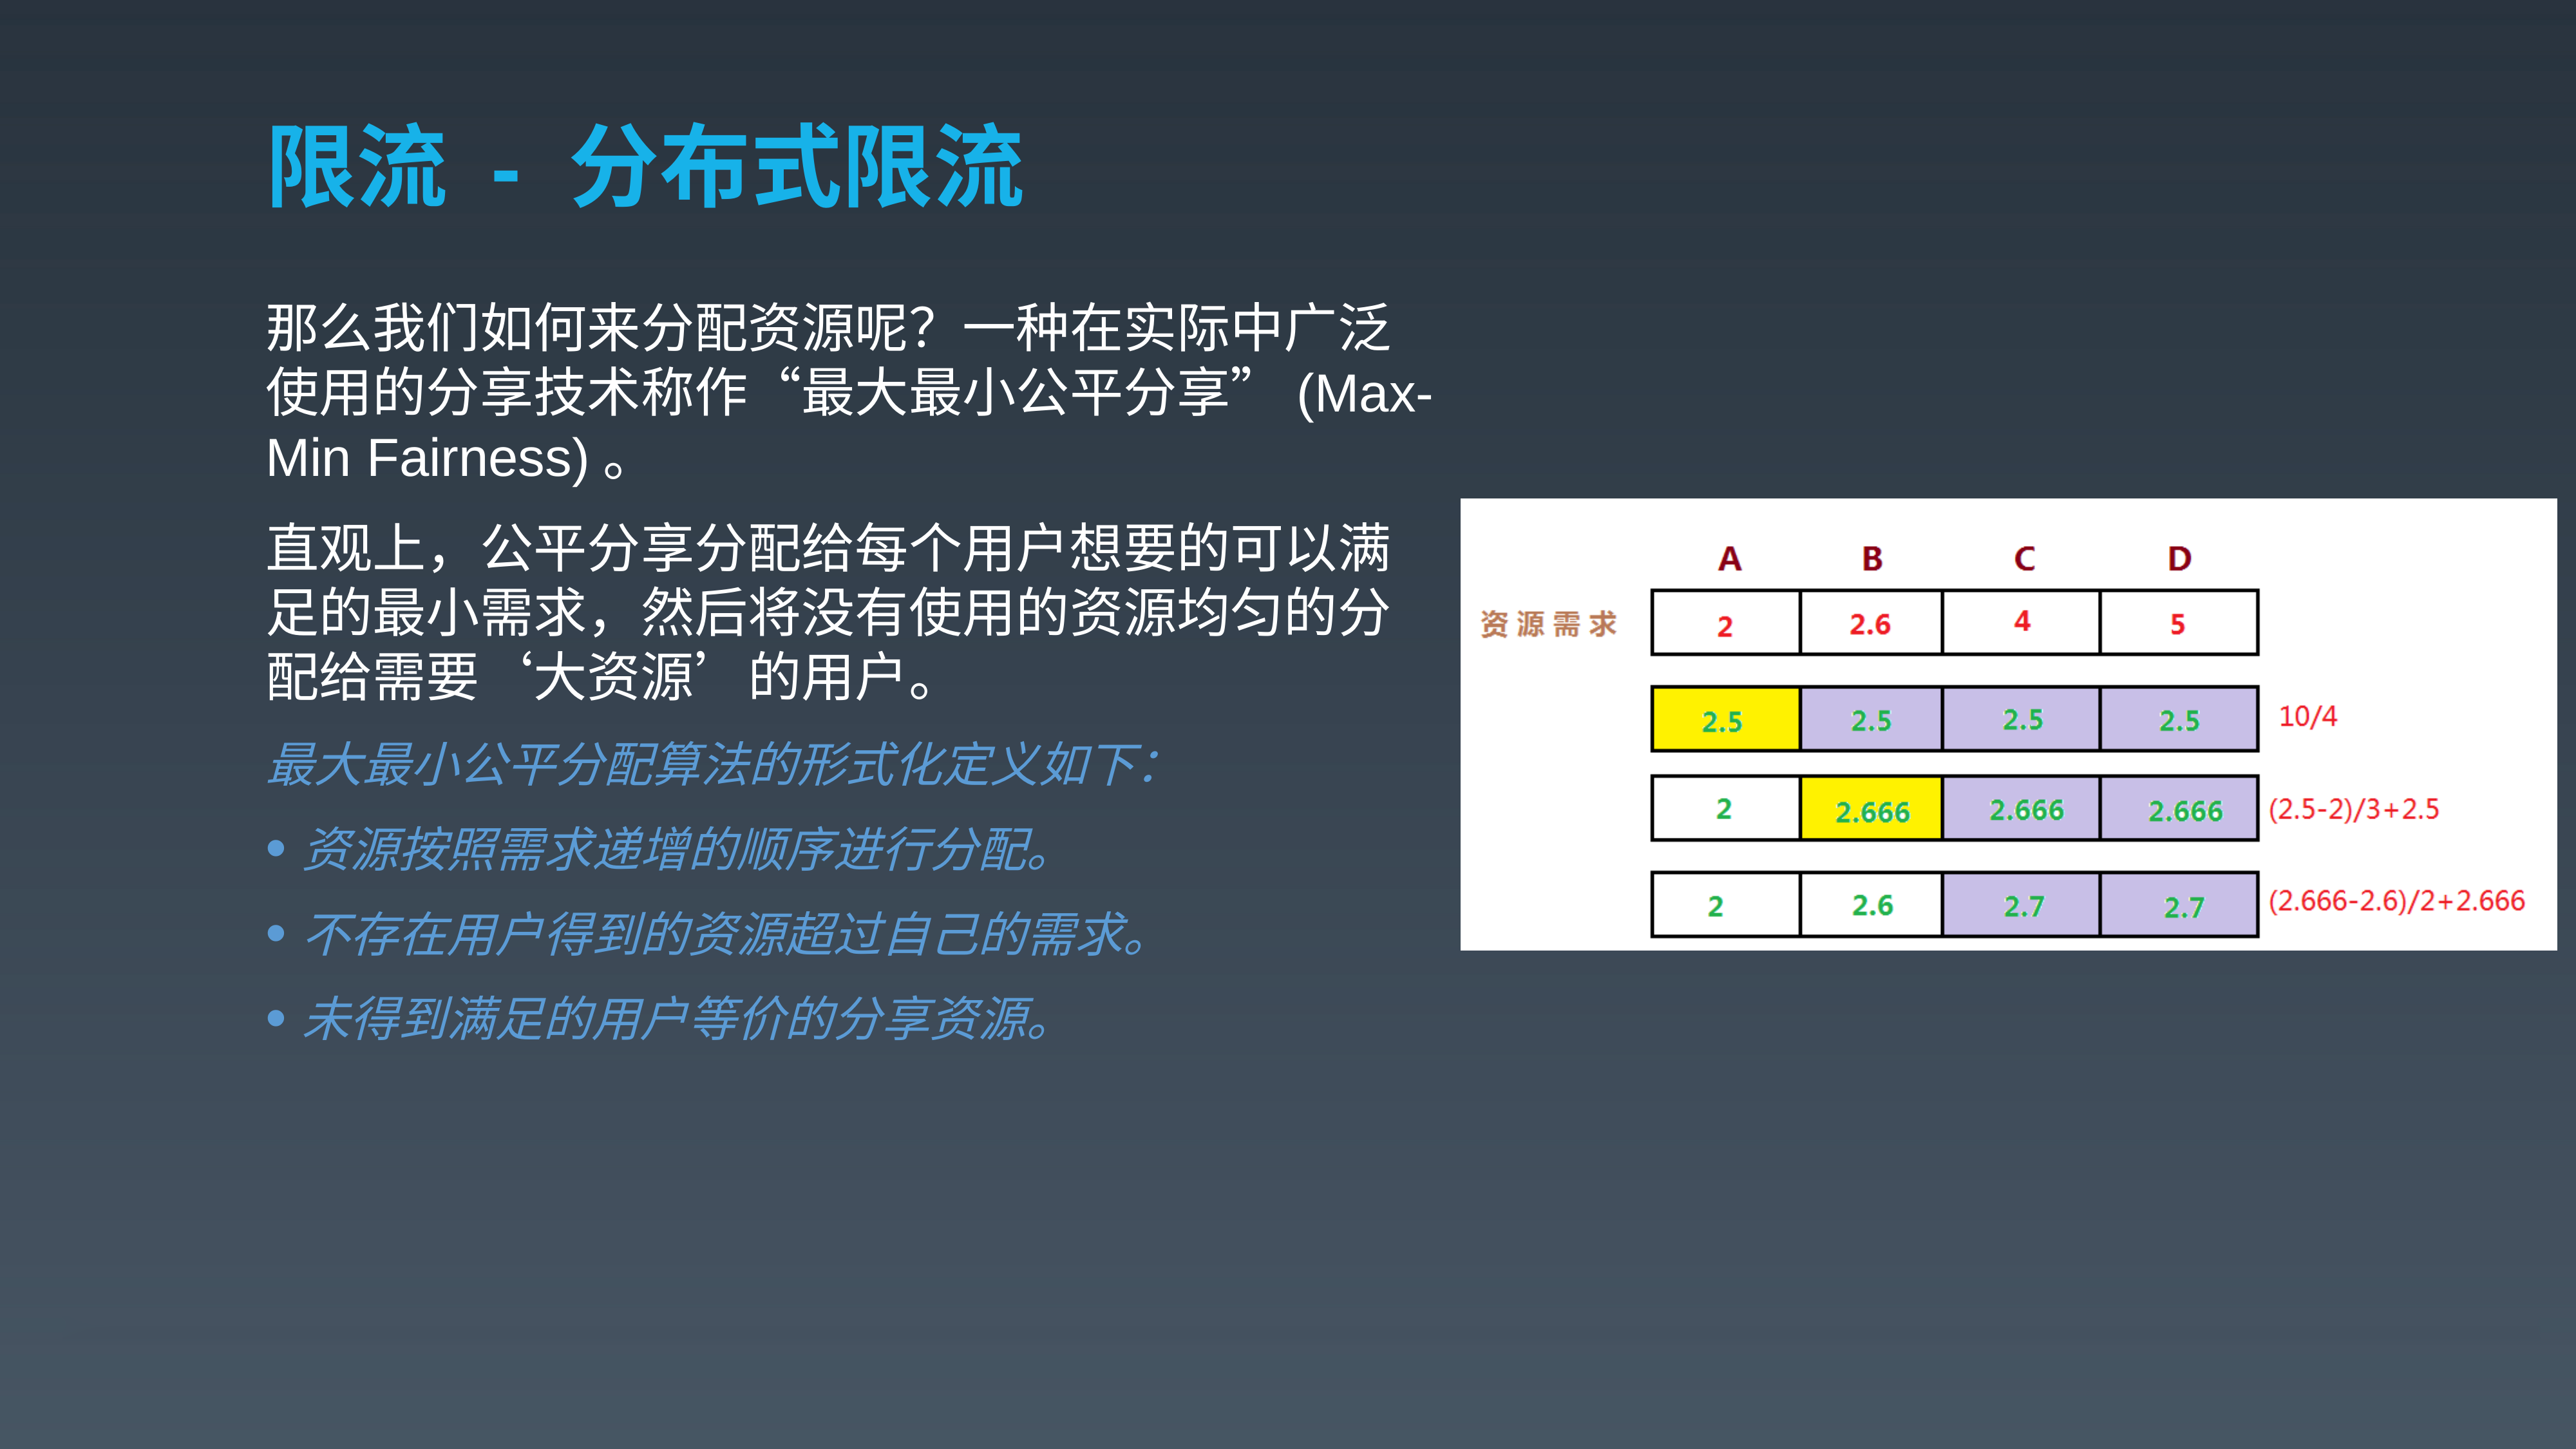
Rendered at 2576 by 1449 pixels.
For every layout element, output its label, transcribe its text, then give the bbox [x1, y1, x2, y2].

picture [0, 0, 2576, 1449]
title 限流 - 分布式限流 [260, 103, 2316, 243]
list 那么我们如何来分配资源呢？一种在实际中广泛使用的分享技术称作“最大最小公平分享”(Max-Min Fairness)。 直观上，公平分享分配给每个用户想要的可以满足的最小需求，然后将没有使用的资源均匀的分配给需要‘大资源’的用户。 最大最小公平分配算法的形式化定义如下： 资源按照需求递增的顺序进行分配。 不存在用户得到的资源超过自己的需求。 未得到满足的用户等价的分享资源。 [260, 288, 1442, 1339]
